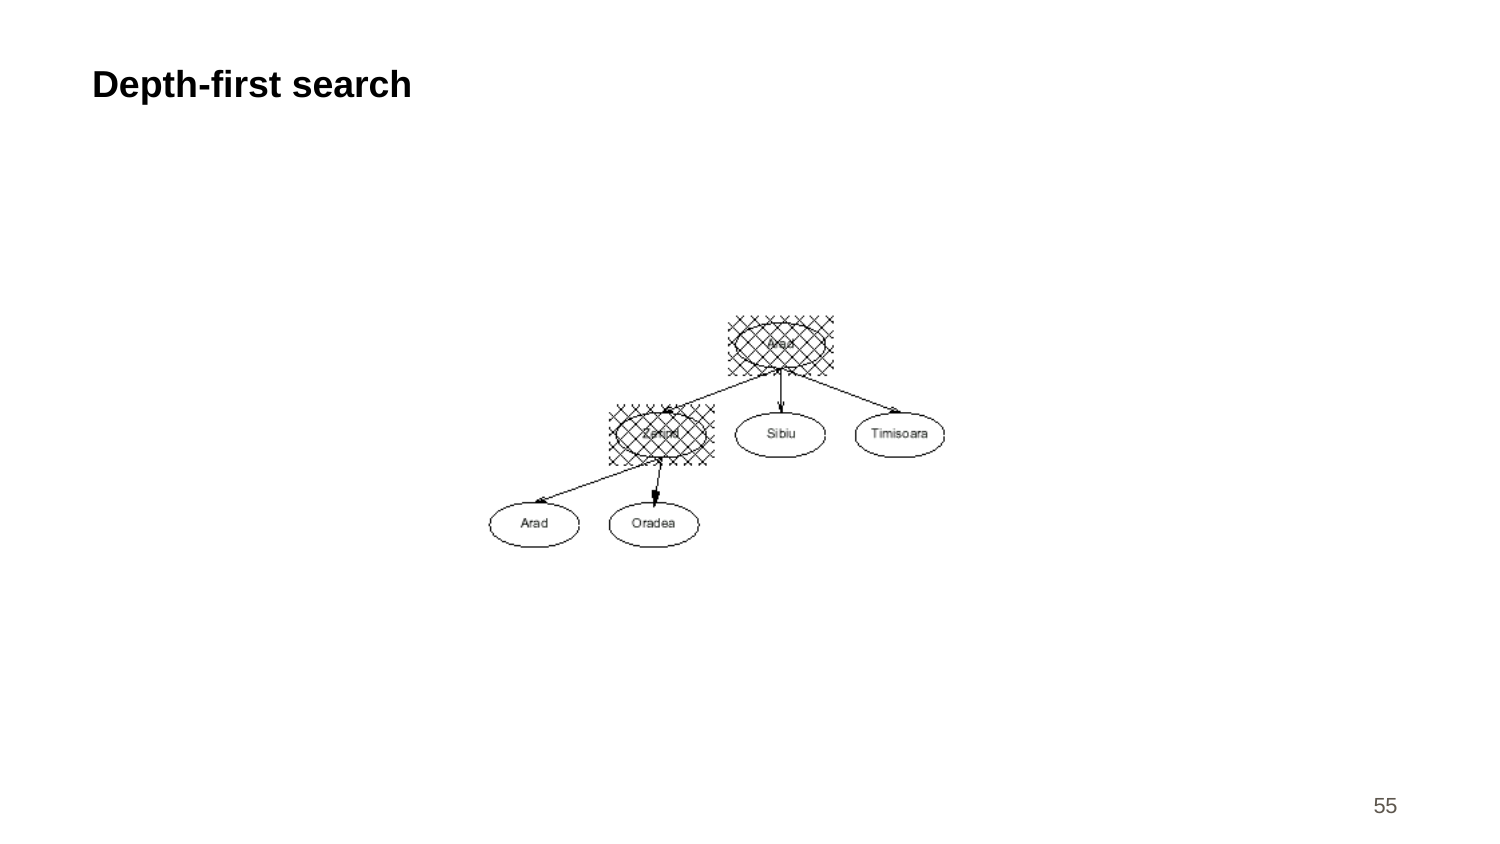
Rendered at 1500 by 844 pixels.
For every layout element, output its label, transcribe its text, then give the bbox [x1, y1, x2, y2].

picture [449, 301, 985, 576]
slide_number 55 [1099, 768, 1413, 826]
title Depth-first search [76, 27, 1415, 113]
